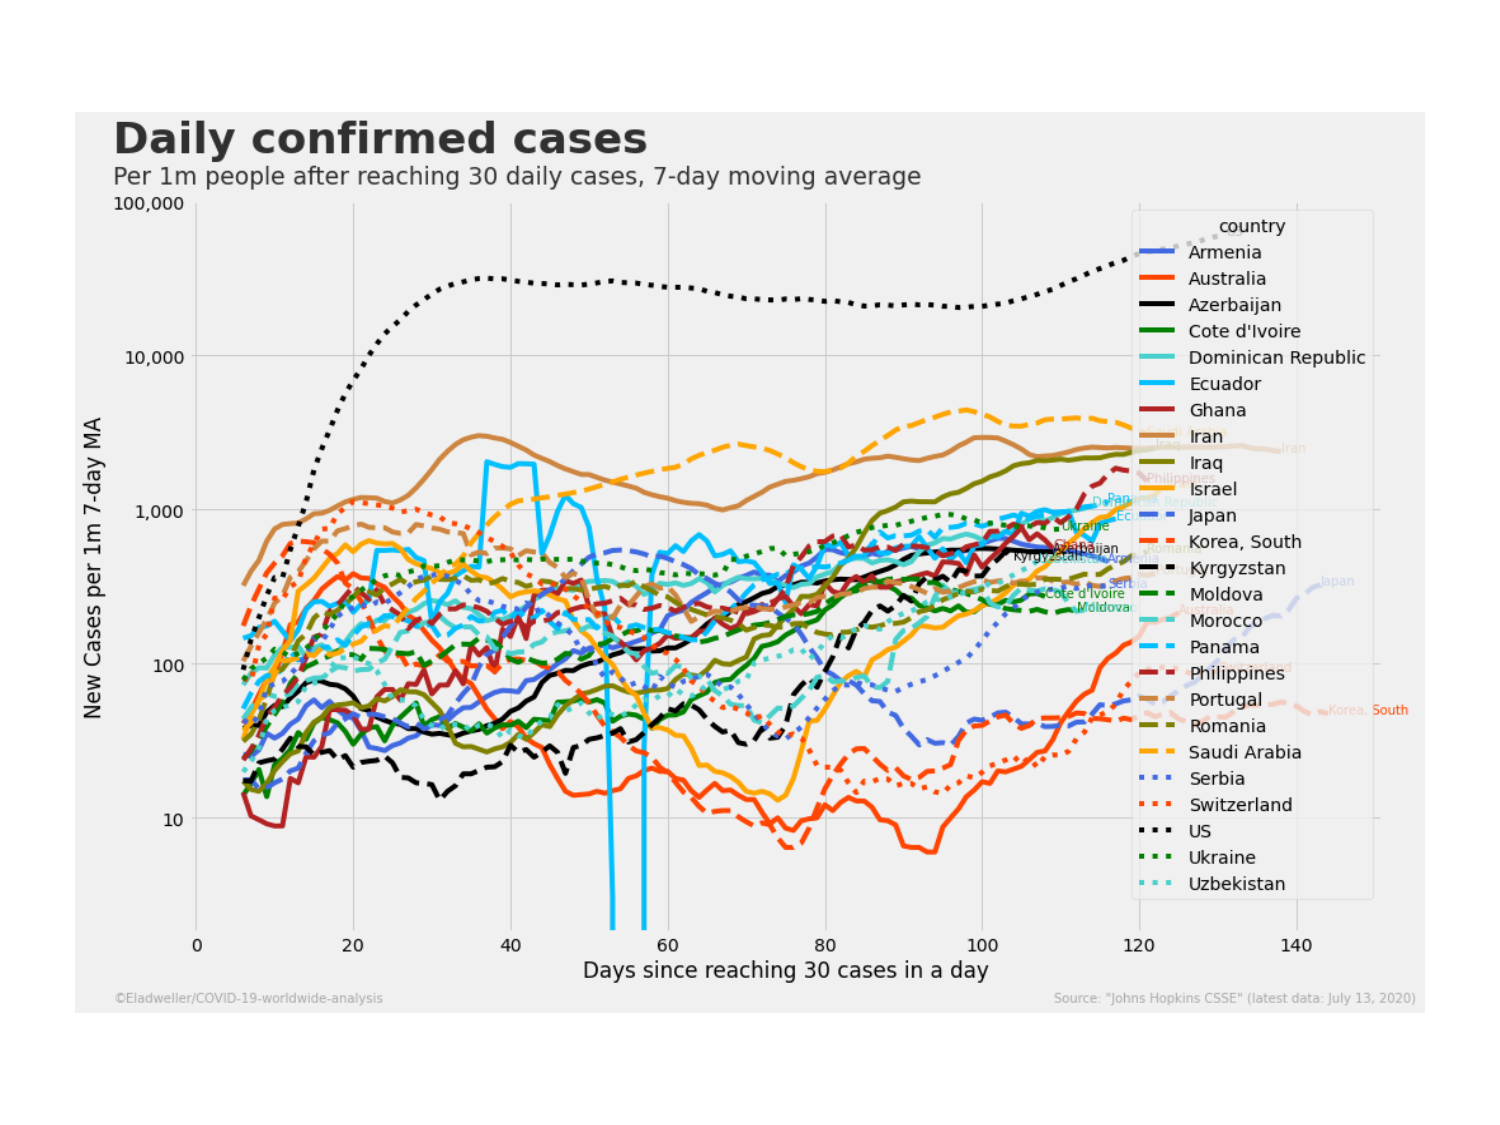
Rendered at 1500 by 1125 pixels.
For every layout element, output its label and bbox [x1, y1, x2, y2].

picture [74, 112, 1426, 1013]
